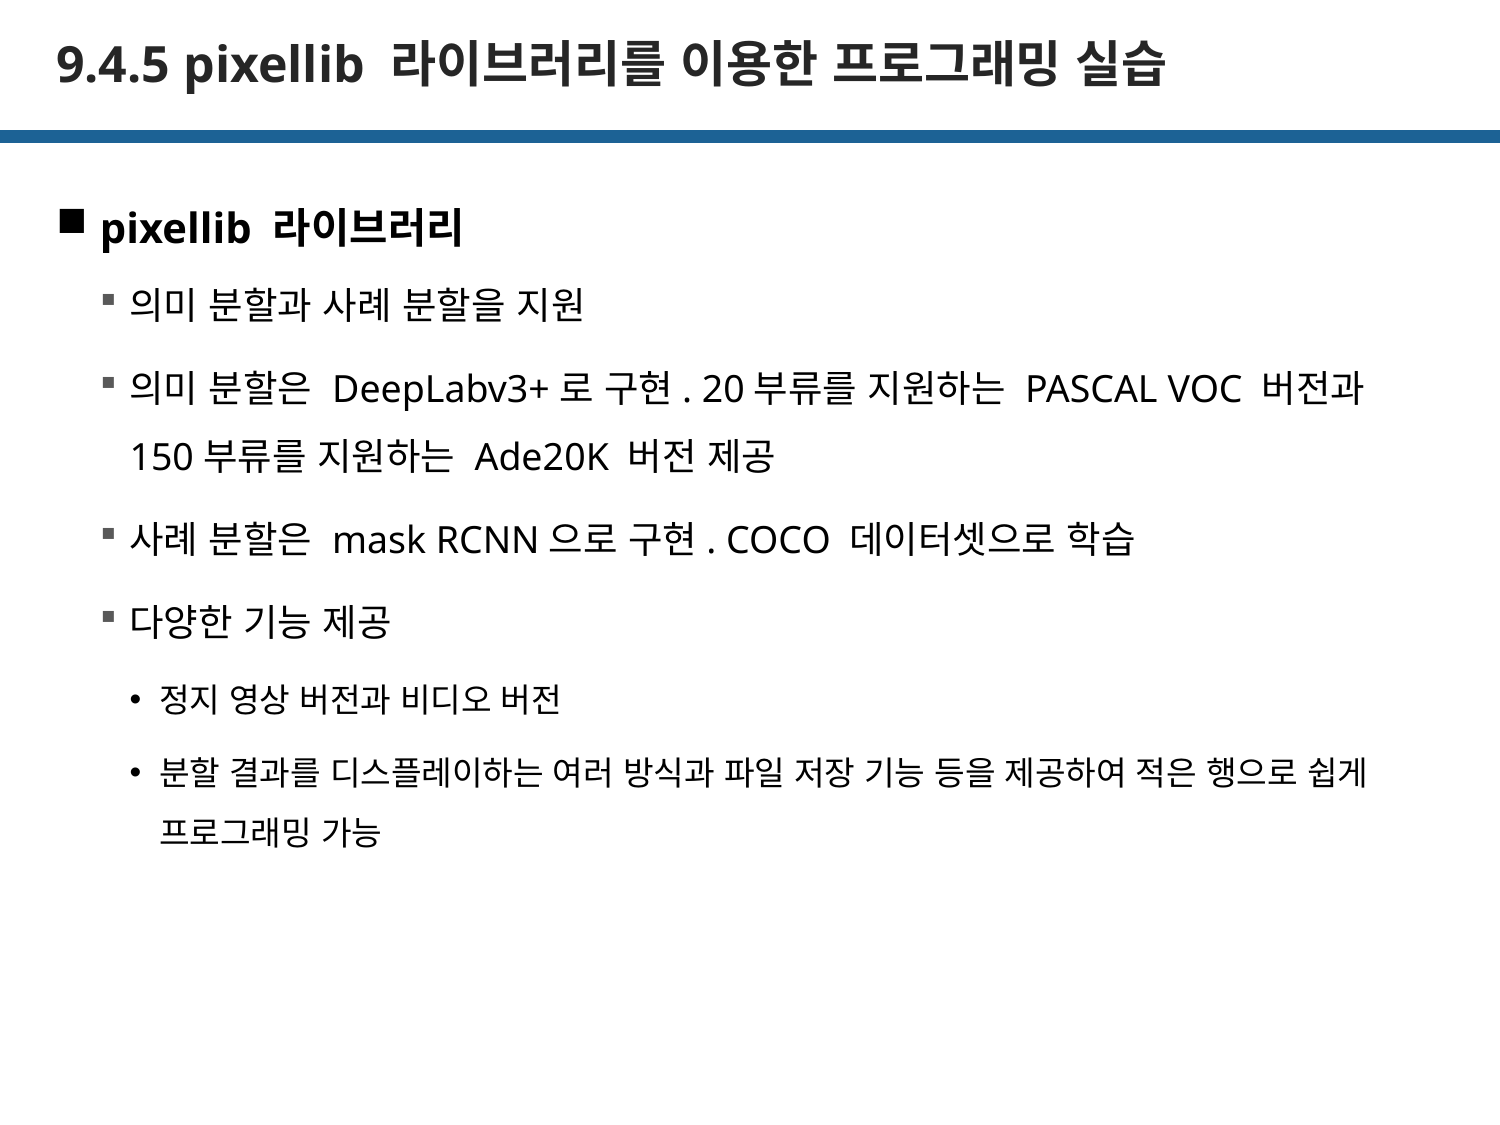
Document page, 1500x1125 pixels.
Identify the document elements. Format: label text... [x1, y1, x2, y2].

title 9.4.5 pixellib 라이브러리를 이용한 프로그래밍 실습 [41, 17, 1282, 108]
list pixellib 라이브러리 의미 분할과 사례 분할을 지원 의미 분할은 DeepLabv3+로 구현. 20부류를 지원하는 PASCAL VOC 버전과 150부류를 지원하는 Ade20K 버전 제공 사례 분할은 mask RCNN으로 구현. COCO 데이터셋으로 학습 다양한 기능 제공 정지 영상 버전과 비디오 버전 분할 결과를 디스플레이하는 여러 방식과 파일 저장 기능 등을 제공하여 적은 행으로 쉽게 프로그래밍 가능 [41, 169, 1459, 1067]
